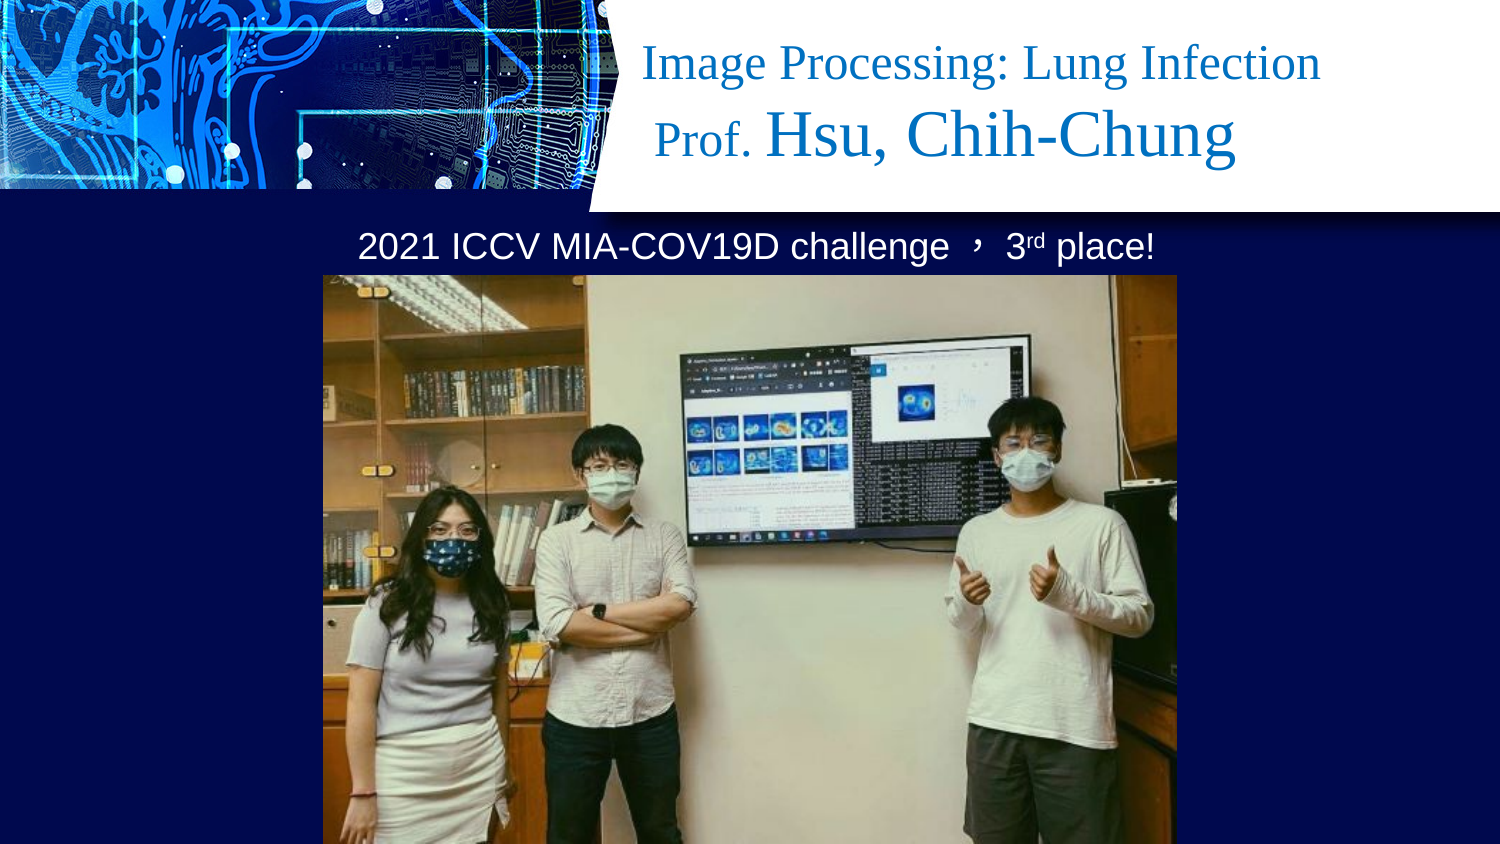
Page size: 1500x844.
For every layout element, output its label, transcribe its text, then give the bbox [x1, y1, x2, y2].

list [323, 274, 1177, 844]
text_box 2021 ICCV MIA-COV19D challenge，3rd place! [342, 214, 1171, 273]
title Image Processing: Lung Infection Prof. Hsu, Chih-Chung [626, 36, 1433, 162]
picture [0, 0, 1500, 844]
